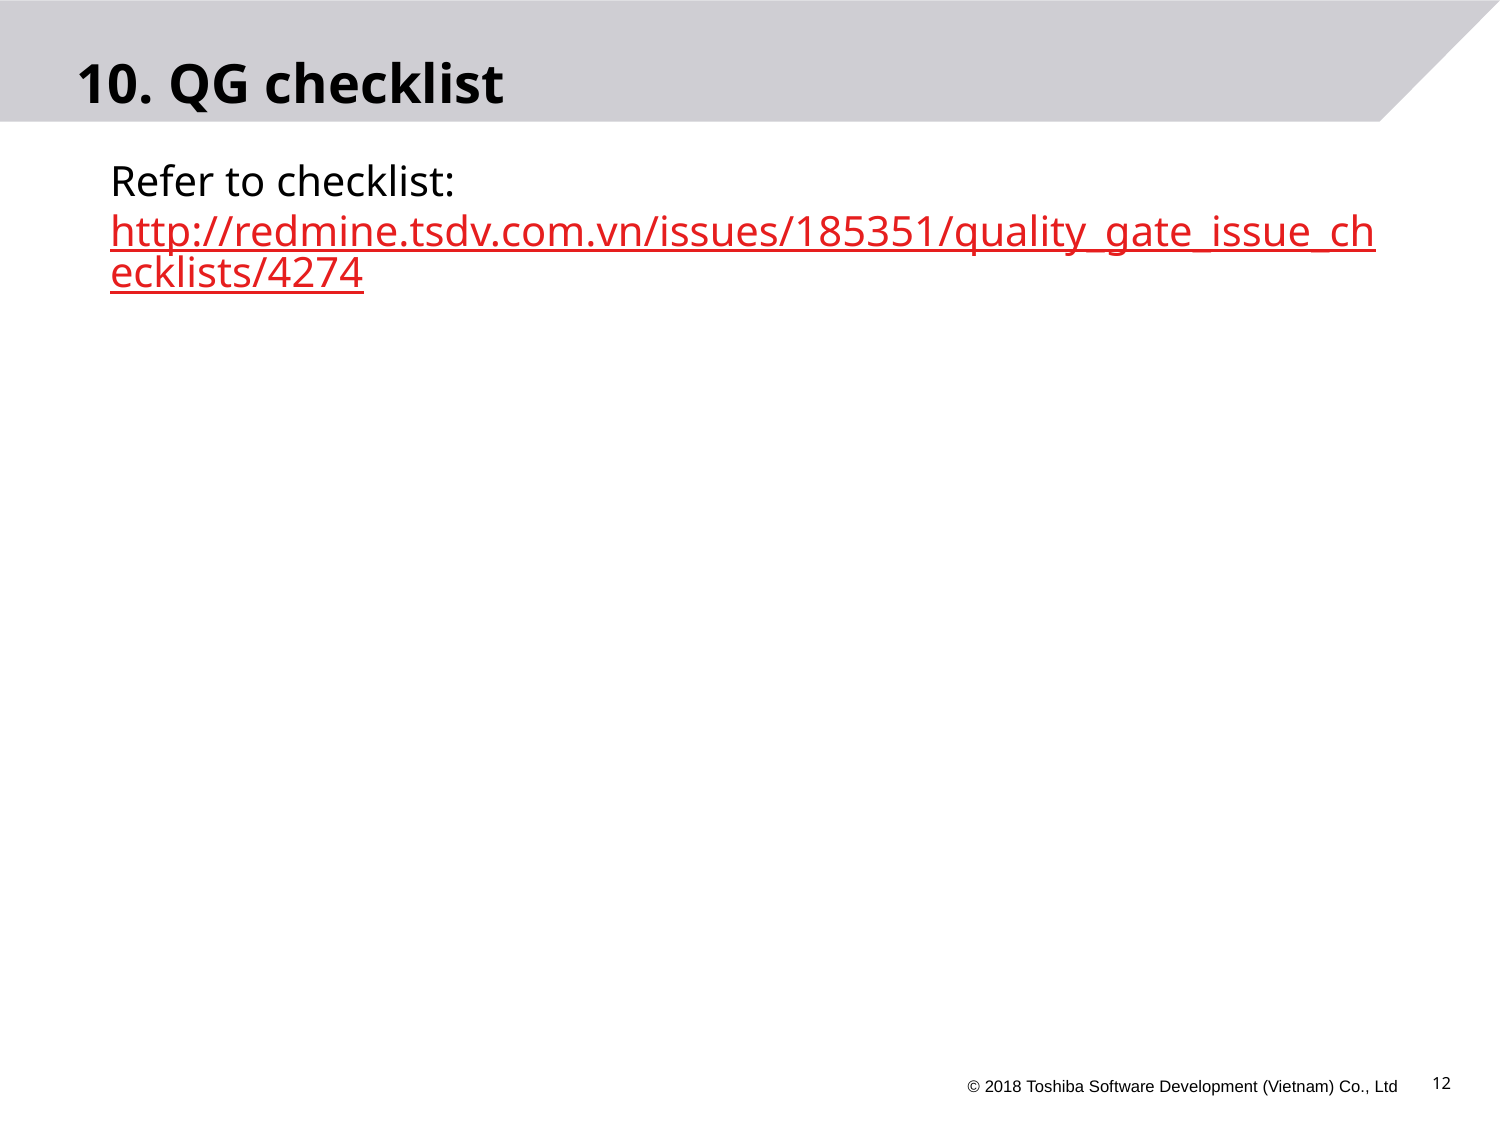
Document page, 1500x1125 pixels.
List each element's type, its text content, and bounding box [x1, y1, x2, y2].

text_box Refer to checklist: http://redmine.tsdv.com.vn/issues/185351/quality_gate_issue_checklists/4274 [30, 146, 1407, 519]
list 10. QG checklist [0, 0, 1500, 122]
